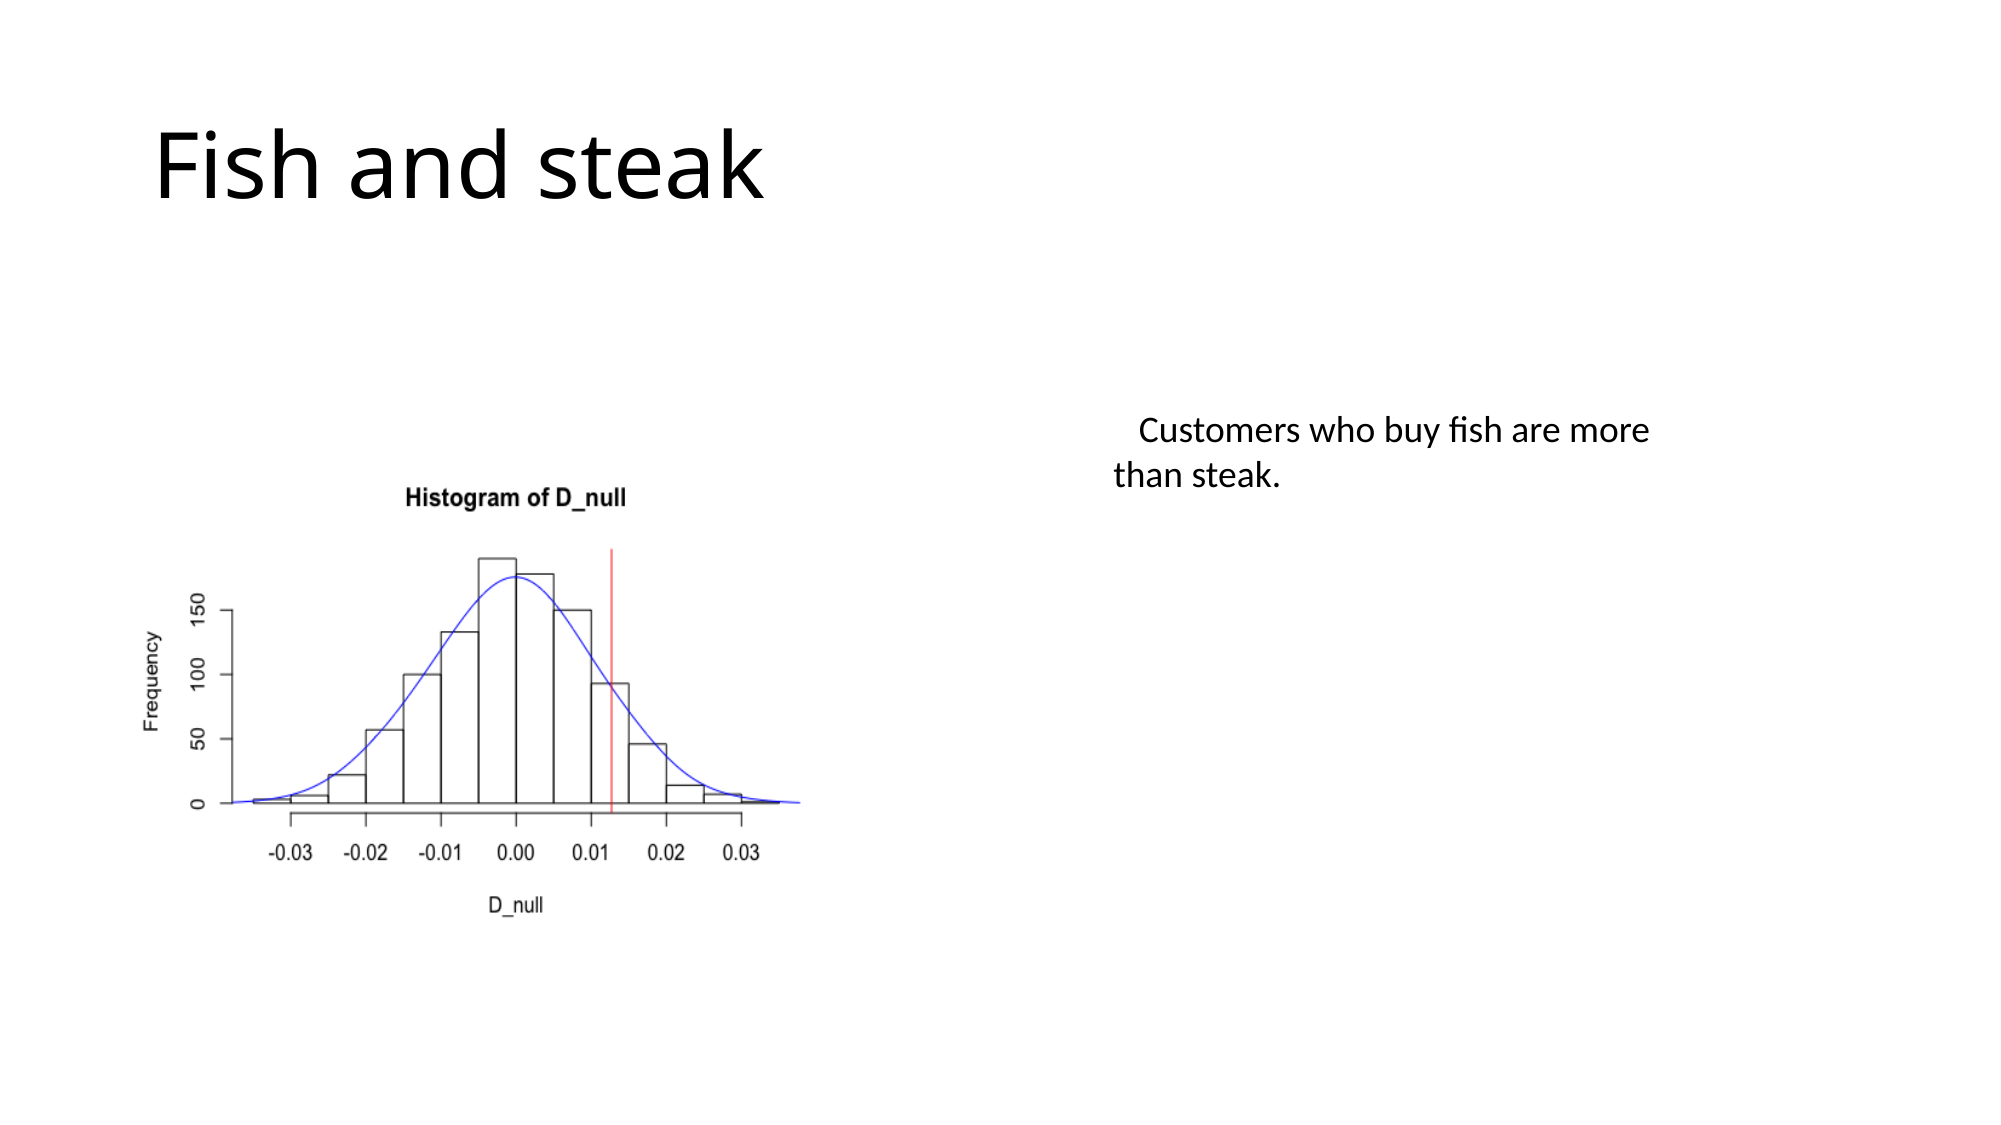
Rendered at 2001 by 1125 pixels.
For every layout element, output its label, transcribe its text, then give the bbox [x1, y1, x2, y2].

text_box Customers who buy fish are more than steak. [1098, 397, 1715, 503]
title Fish and steak [137, 59, 1863, 278]
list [137, 443, 849, 945]
